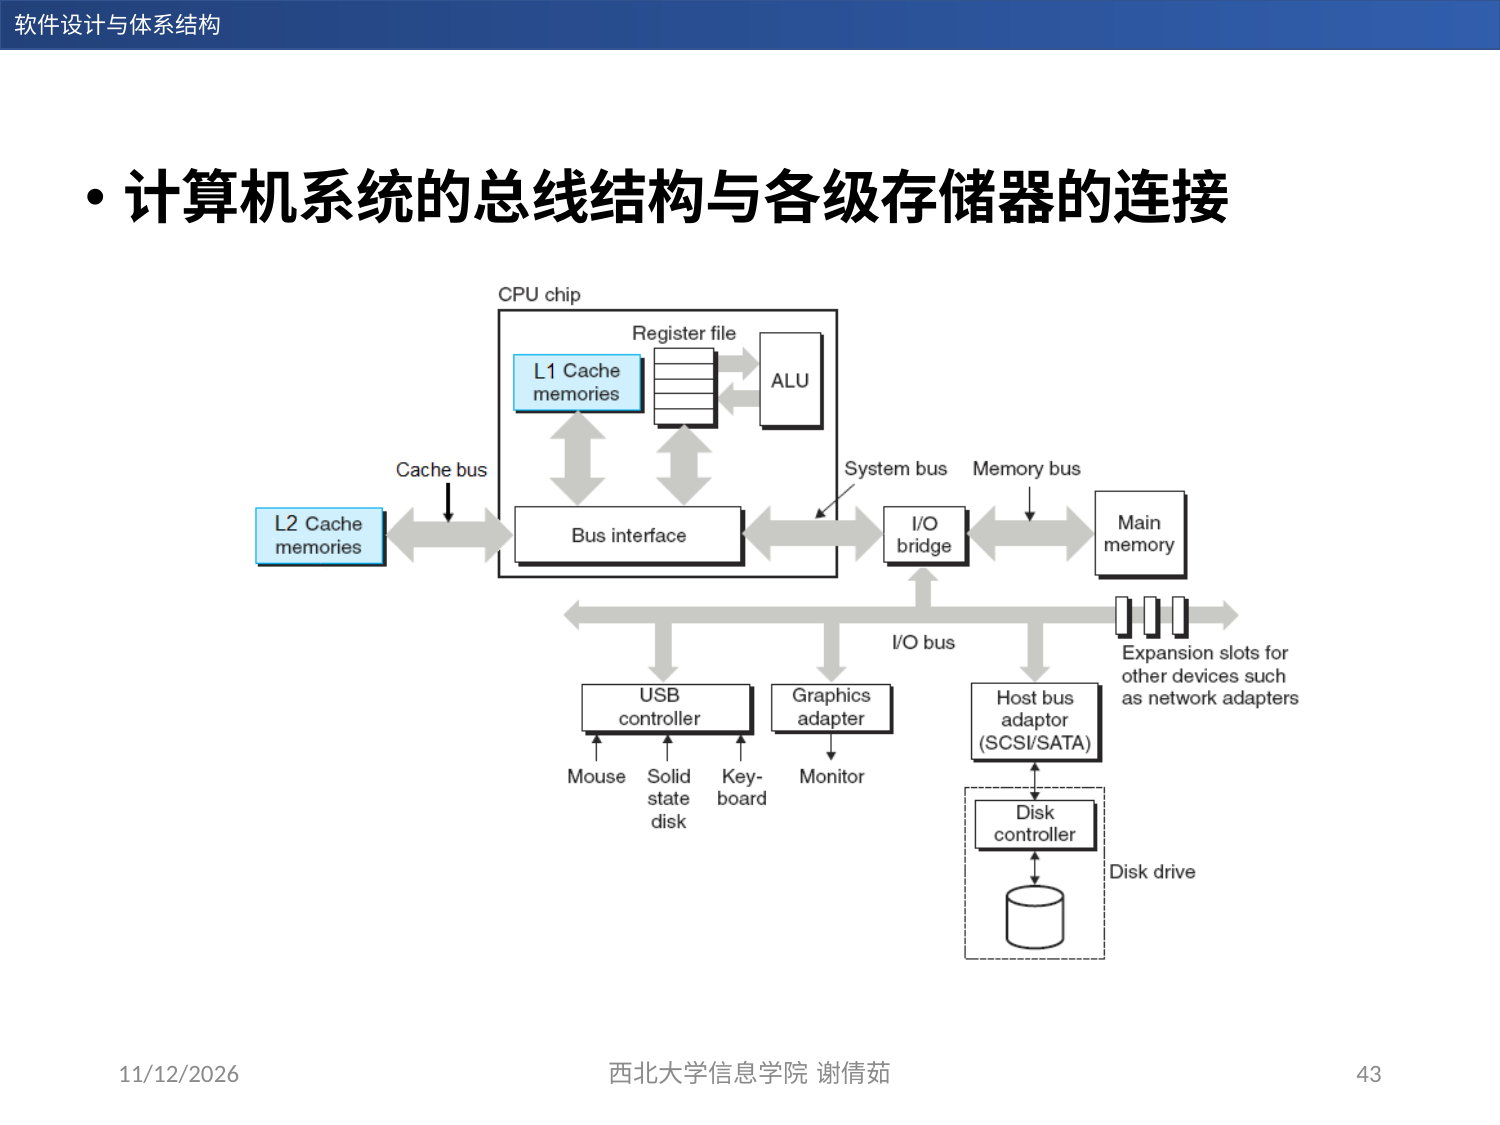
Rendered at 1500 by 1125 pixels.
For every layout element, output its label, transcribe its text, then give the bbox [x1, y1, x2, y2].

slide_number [103, 1042, 441, 1103]
list 计算机系统的总线结构与各级存储器的连接 [70, 160, 1421, 904]
slide_number 43 [1059, 1042, 1397, 1103]
footer 西北大学信息学院 谢倩茹 [496, 1042, 1004, 1103]
picture [249, 255, 1305, 1028]
